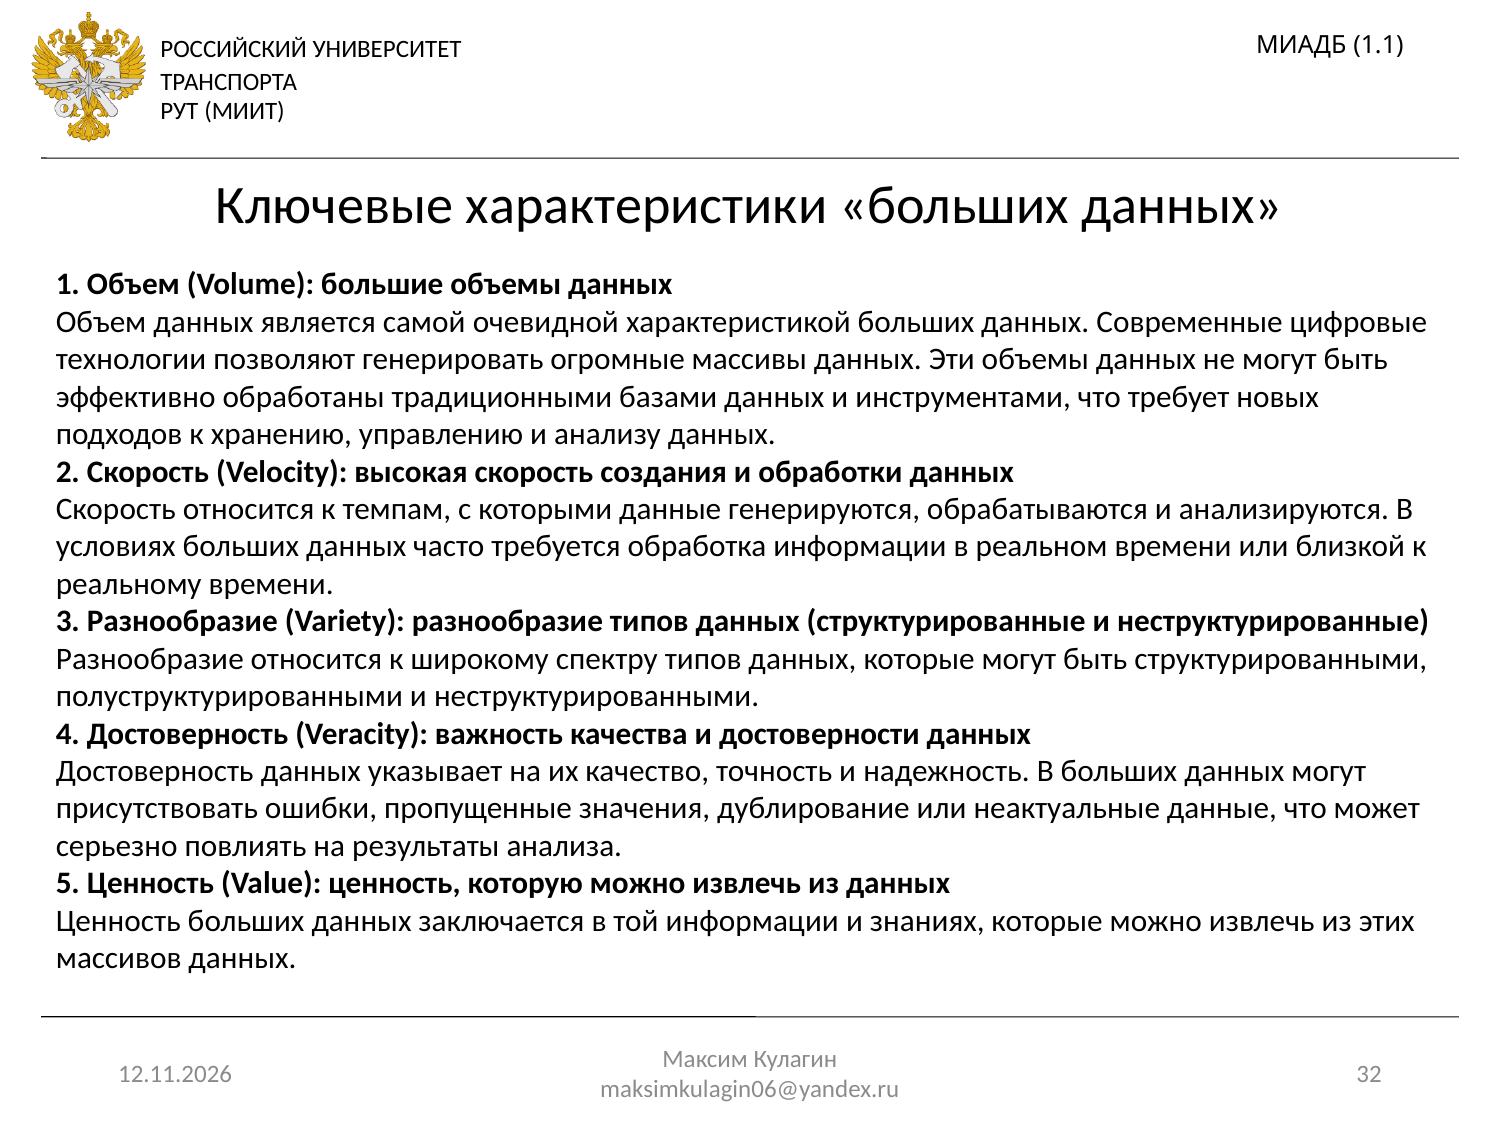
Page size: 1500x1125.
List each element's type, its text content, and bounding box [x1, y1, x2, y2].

text_box Ключевые характеристики «больших данных» [35, 161, 1465, 242]
text_box РОССИЙСКИЙ УНИВЕРСИТЕТ ТРАНСПОРТА РУТ (МИИТ) [146, 21, 557, 133]
text_box 1. Объем (Volume): большие объемы данных Объем данных является самой очевидной характеристикой больших данных. Современные цифровые технологии позволяют генерировать огромные массивы данных. Эти объемы данных не могут быть эффективно обработаны традиционными базами данных и инструментами, что требует новых подходов к хранению, управлению и анализу данных. 2. Скорость (Velocity): высокая скорость создания и обработки данных Скорость относится к темпам, с которыми данные генерируются, обрабатываются и анализируются. В условиях больших данных часто требуется обработка информации в реальном времени или близкой к реальному времени. 3. Разнообразие (Variety): разнообразие типов данных (структурированные и неструктурированные) Разнообразие относится к широкому спектру типов данных, которые могут быть структурированными, полуструктурированными и неструктурированными. 4. Достоверность (Veracity): важность качества и достоверности данных Достоверность данных указывает на их качество, точность и надежность. В больших данных могут присутствовать ошибки, пропущенные значения, дублирование или неактуальные данные, что может серьезно повлиять на результаты анализа. 5. Ценность (Value): ценность, которую можно извлечь из данных Ценность больших данных заключается в той информации и знаниях, которые можно извлечь из этих массивов данных. [41, 256, 1459, 983]
slide_number 32 [1059, 1042, 1397, 1103]
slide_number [103, 1042, 441, 1103]
text_box МИАДБ (1.1) [1200, 21, 1459, 67]
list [30, 12, 146, 143]
footer Максим Кулагин maksimkulagin06@yandex.ru [496, 1042, 1004, 1103]
